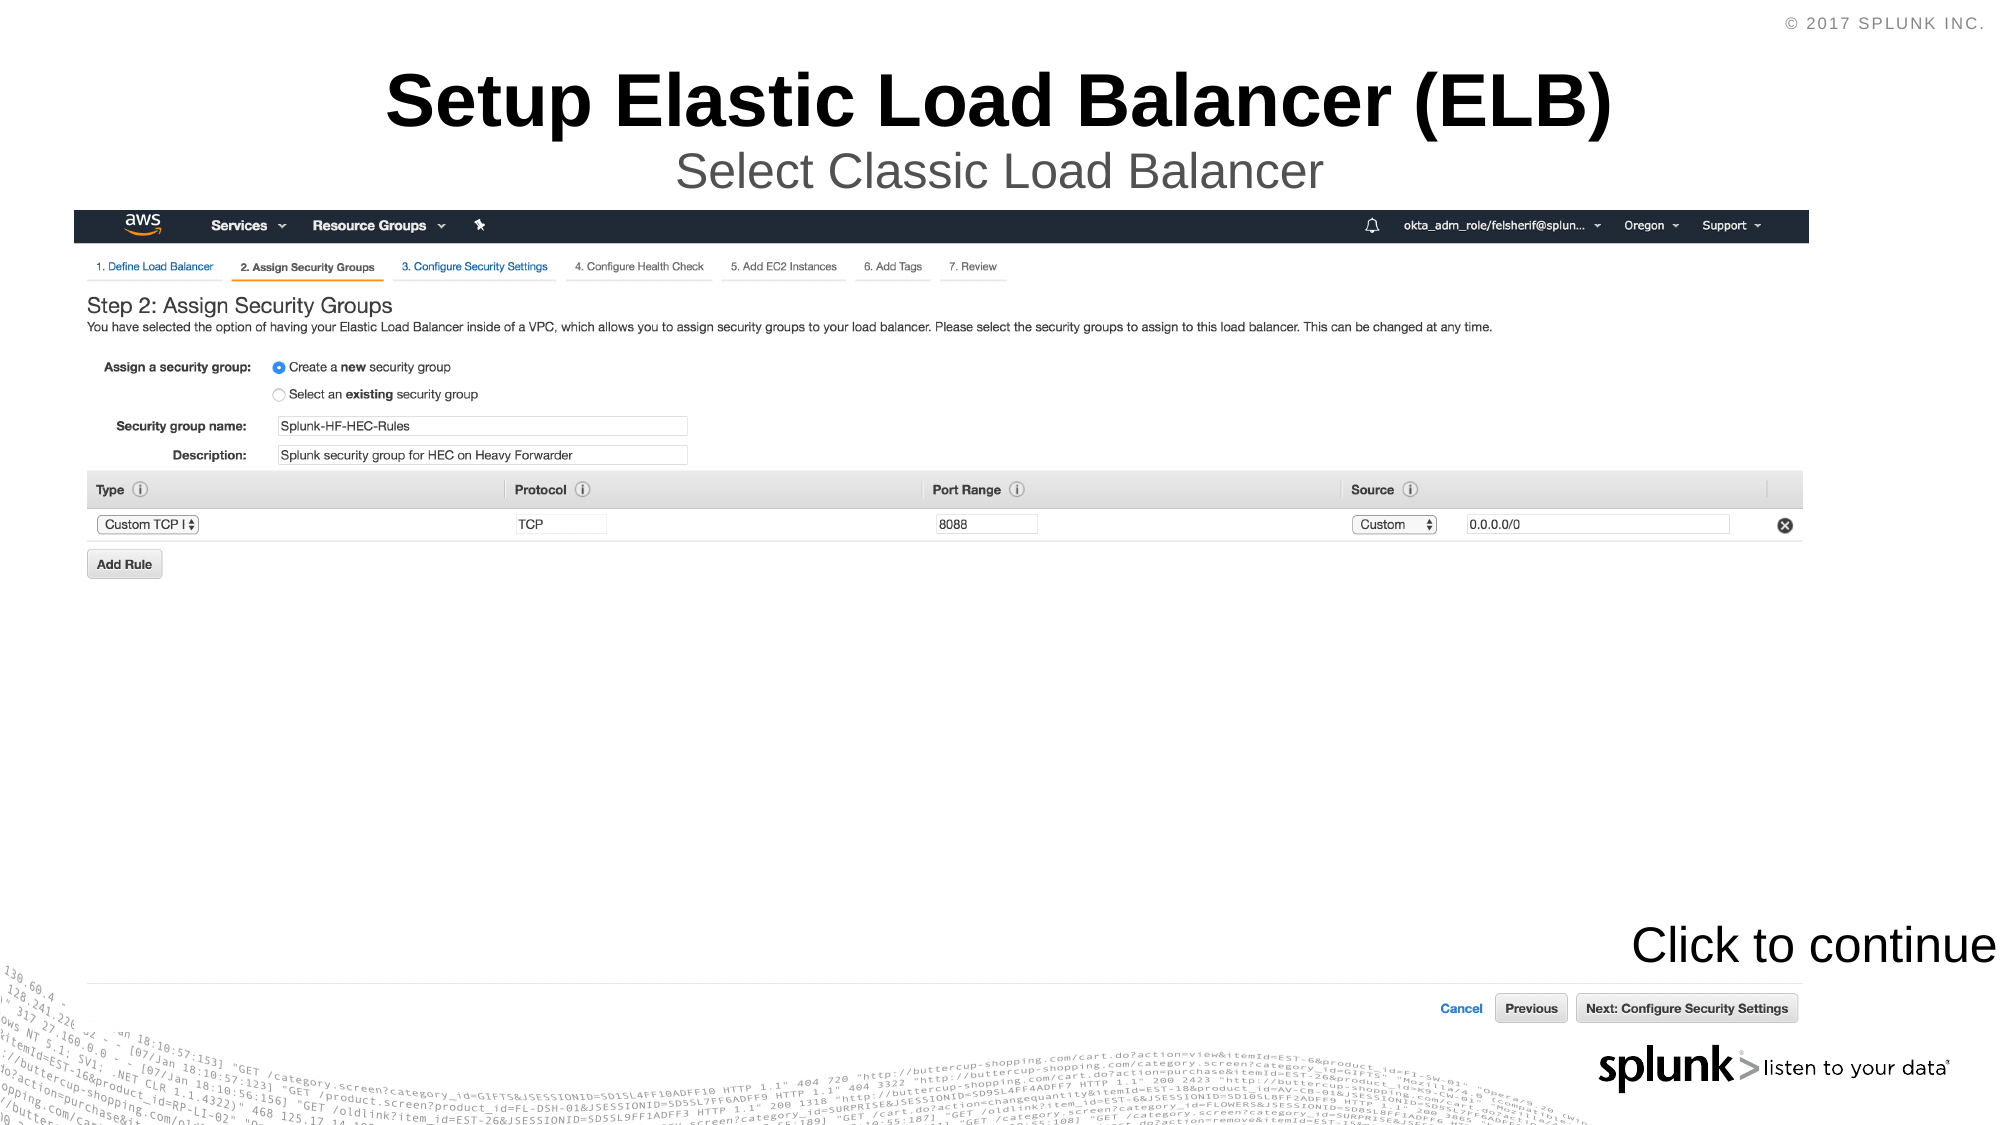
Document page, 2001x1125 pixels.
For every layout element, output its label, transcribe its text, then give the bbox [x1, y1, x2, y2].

picture [0, 0, 2000, 1125]
title Setup Elastic Load Balancer (ELB) [74, 50, 1926, 124]
text_box Click to continue [1809, 911, 1998, 973]
subtitle Select Classic Load Balancer [74, 144, 1926, 190]
